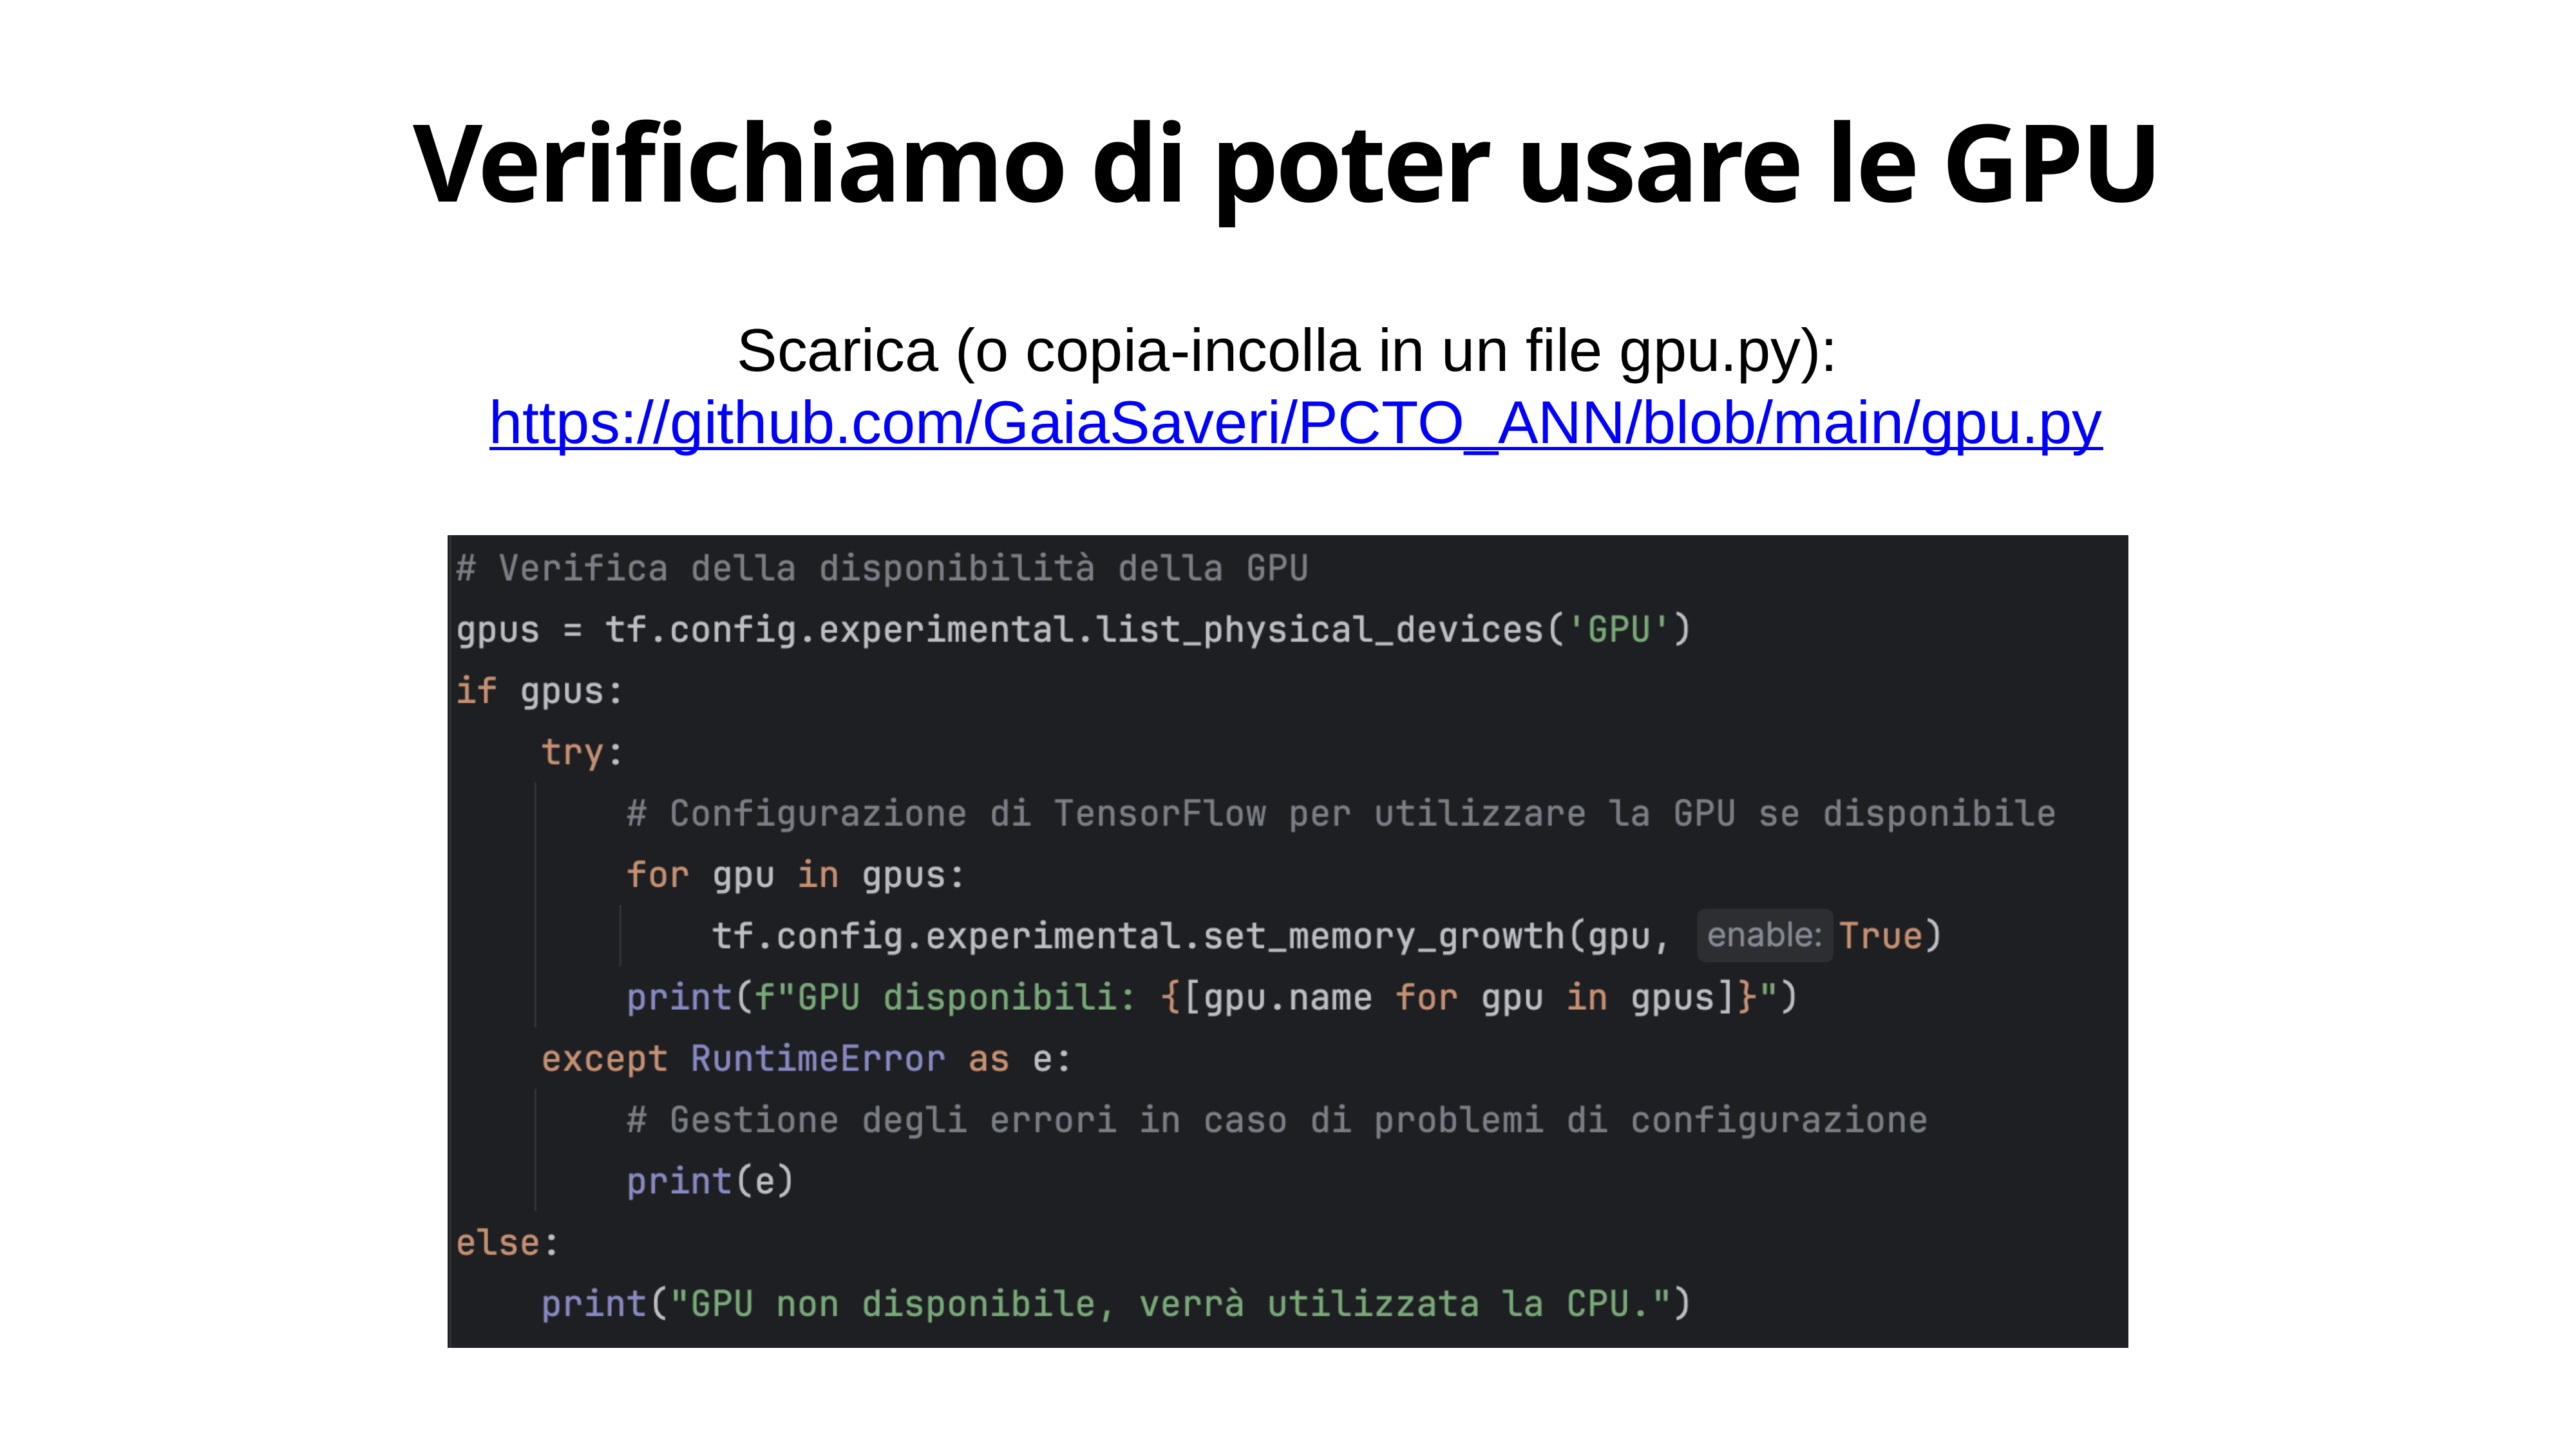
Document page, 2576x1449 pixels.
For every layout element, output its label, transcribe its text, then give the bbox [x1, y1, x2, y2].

picture [448, 535, 2128, 1349]
title Verifichiamo di poter usare le GPU [127, 113, 2449, 266]
text_box Scarica (o copia-incolla in un file gpu.py): https://github.com/GaiaSaveri/PCTO_ANN/blob/main/gpu.py [398, 305, 2178, 461]
